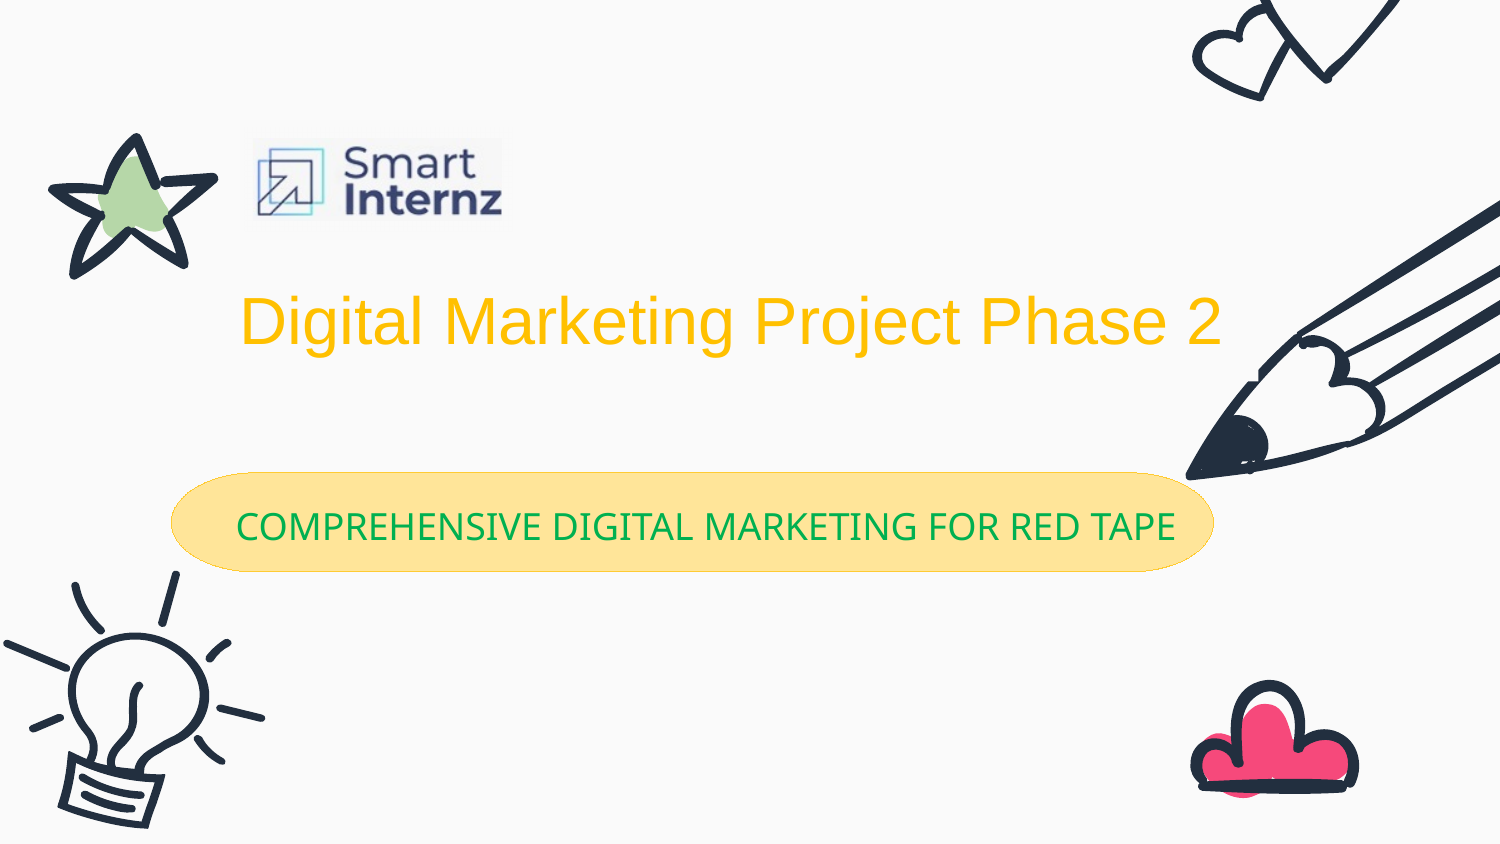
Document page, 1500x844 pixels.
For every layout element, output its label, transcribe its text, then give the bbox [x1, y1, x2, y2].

text_box [194, 472, 1190, 488]
text_box [172, 529, 1213, 572]
picture [253, 138, 503, 222]
subtitle COMPREHENSIVE DIGITAL MARKETING FOR RED TAPE [112, 488, 1282, 529]
title Digital Marketing Project Phase 2 [206, 254, 1259, 382]
